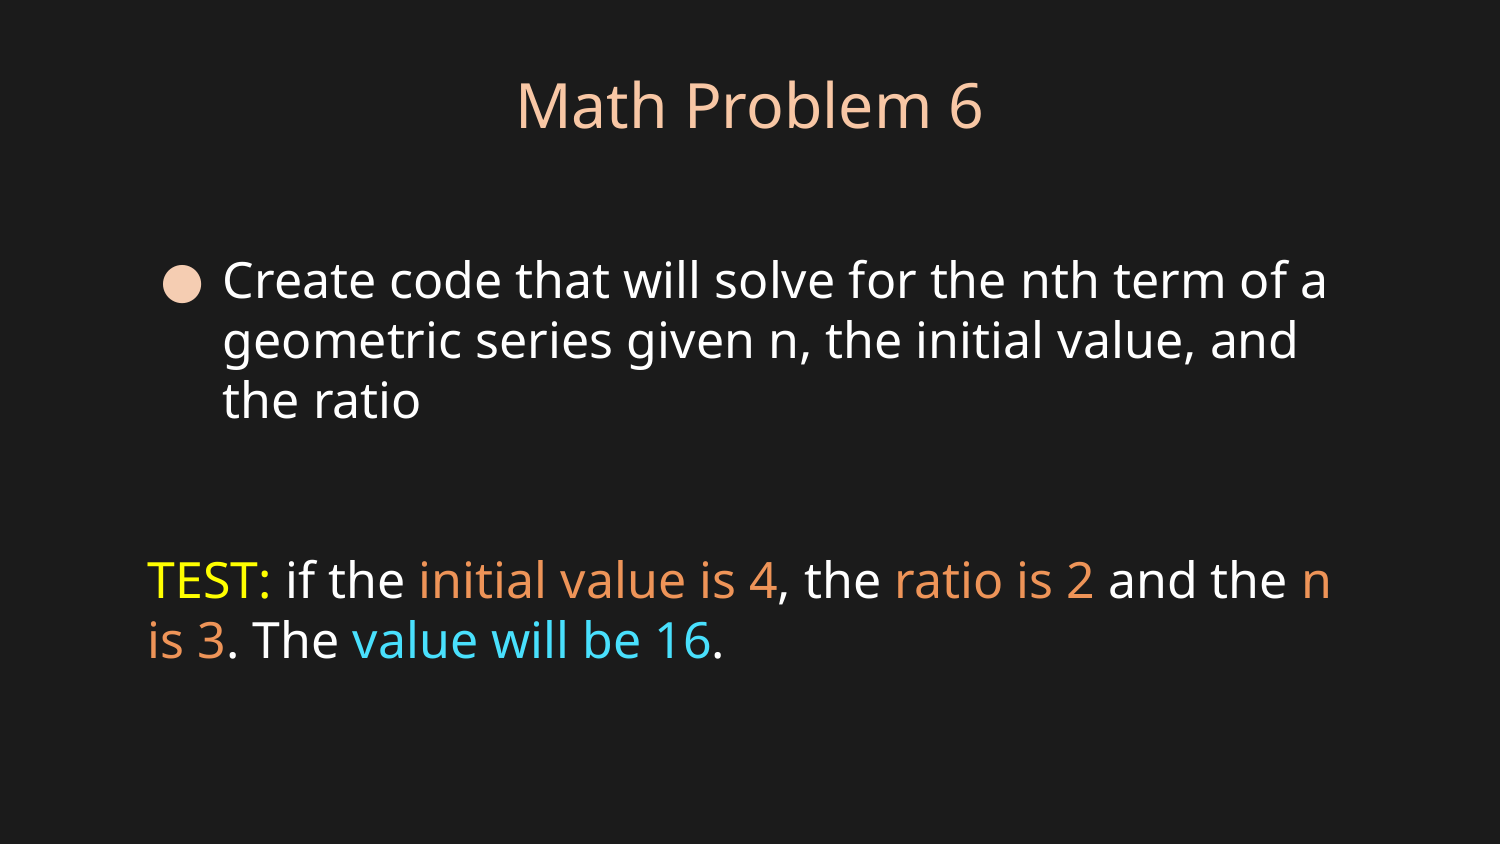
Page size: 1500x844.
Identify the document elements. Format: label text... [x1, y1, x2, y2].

subtitle Create code that will solve for the nth term of a geometric series given n, the initial value, and the ratio TEST: if the initial value is 4, the ratio is 2 and the n is 3. The value will be 16. [132, 233, 1368, 763]
title Math Problem 6 [339, 61, 1161, 157]
